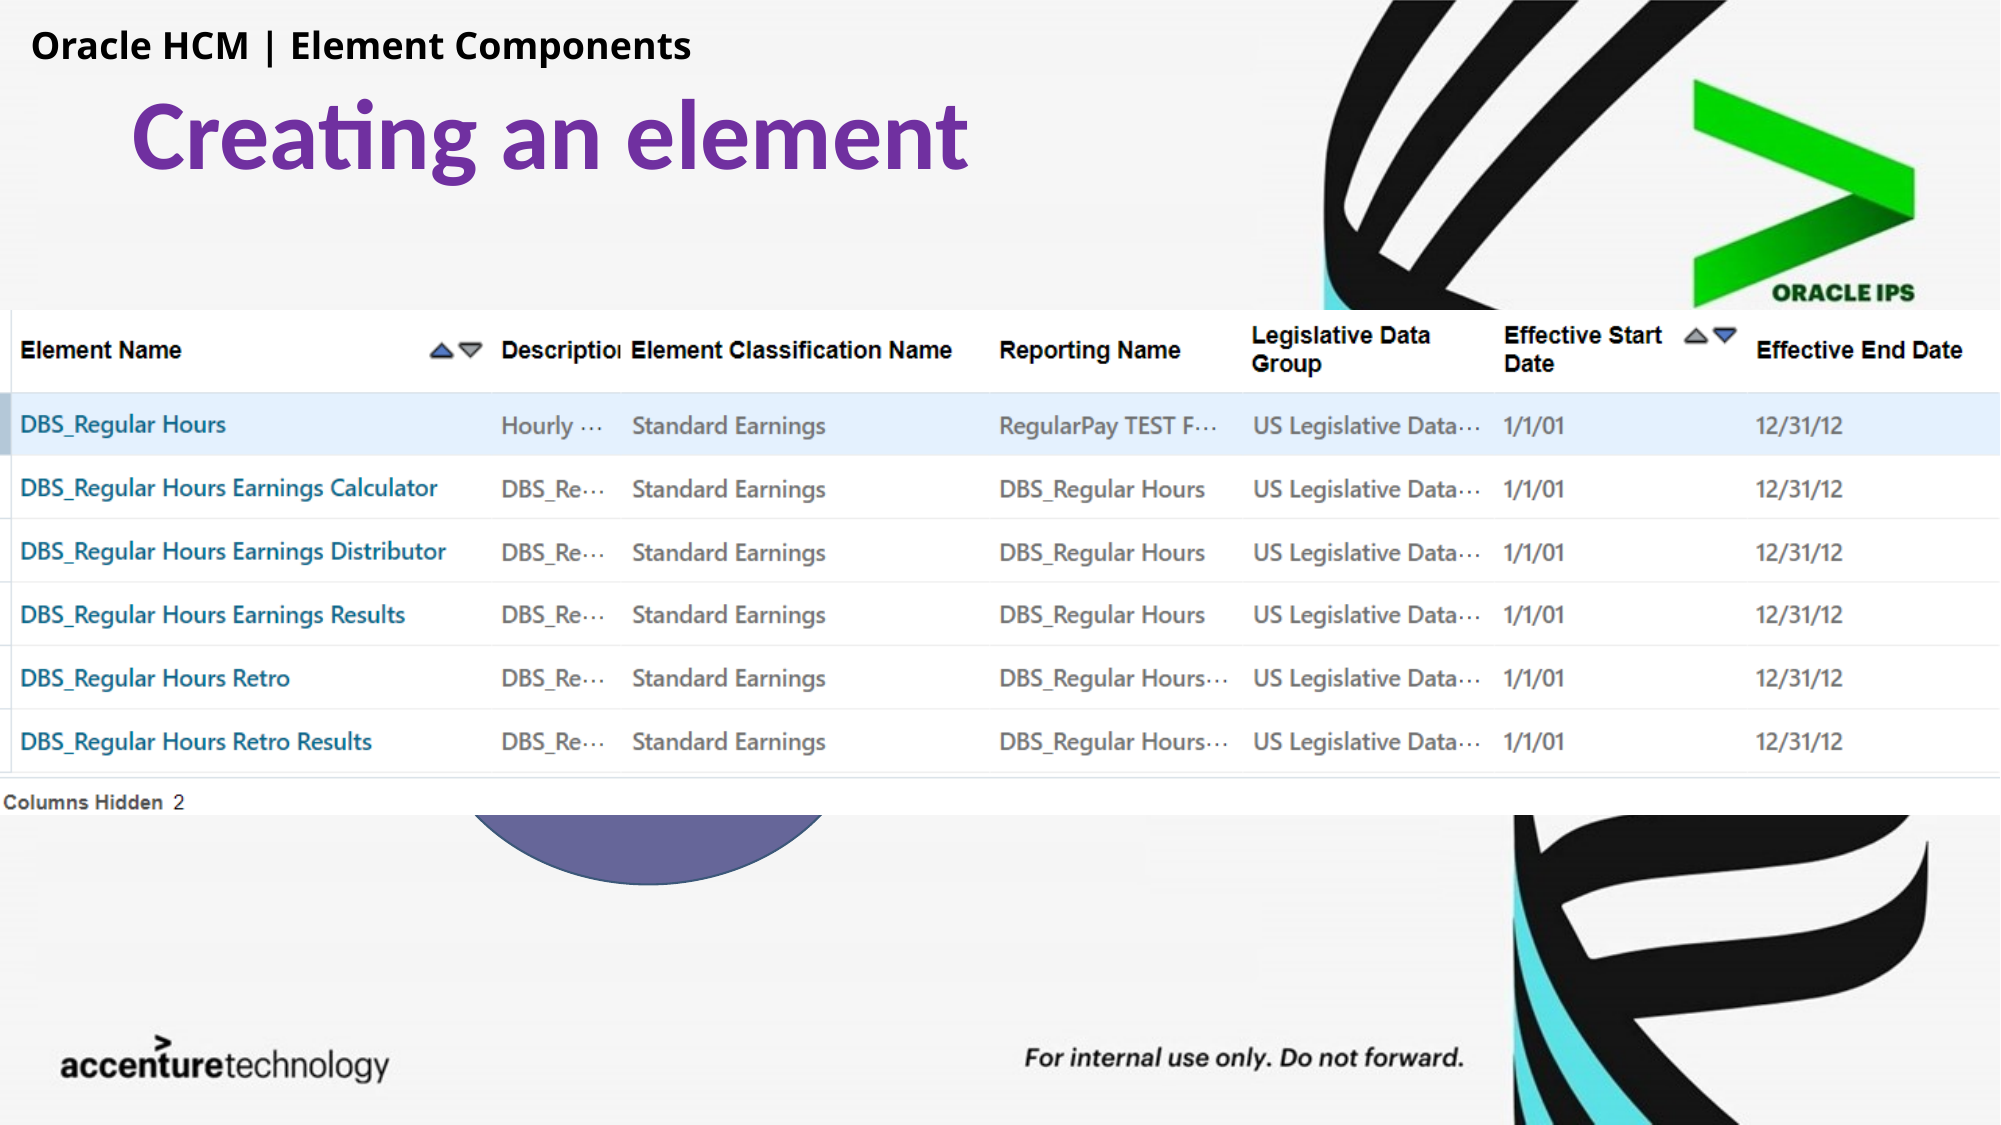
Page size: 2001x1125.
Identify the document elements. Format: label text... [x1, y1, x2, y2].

text_box Oracle HCM | Element Components [15, 14, 1028, 74]
text_box Creating an element [117, 62, 986, 197]
picture [0, 0, 2001, 1125]
